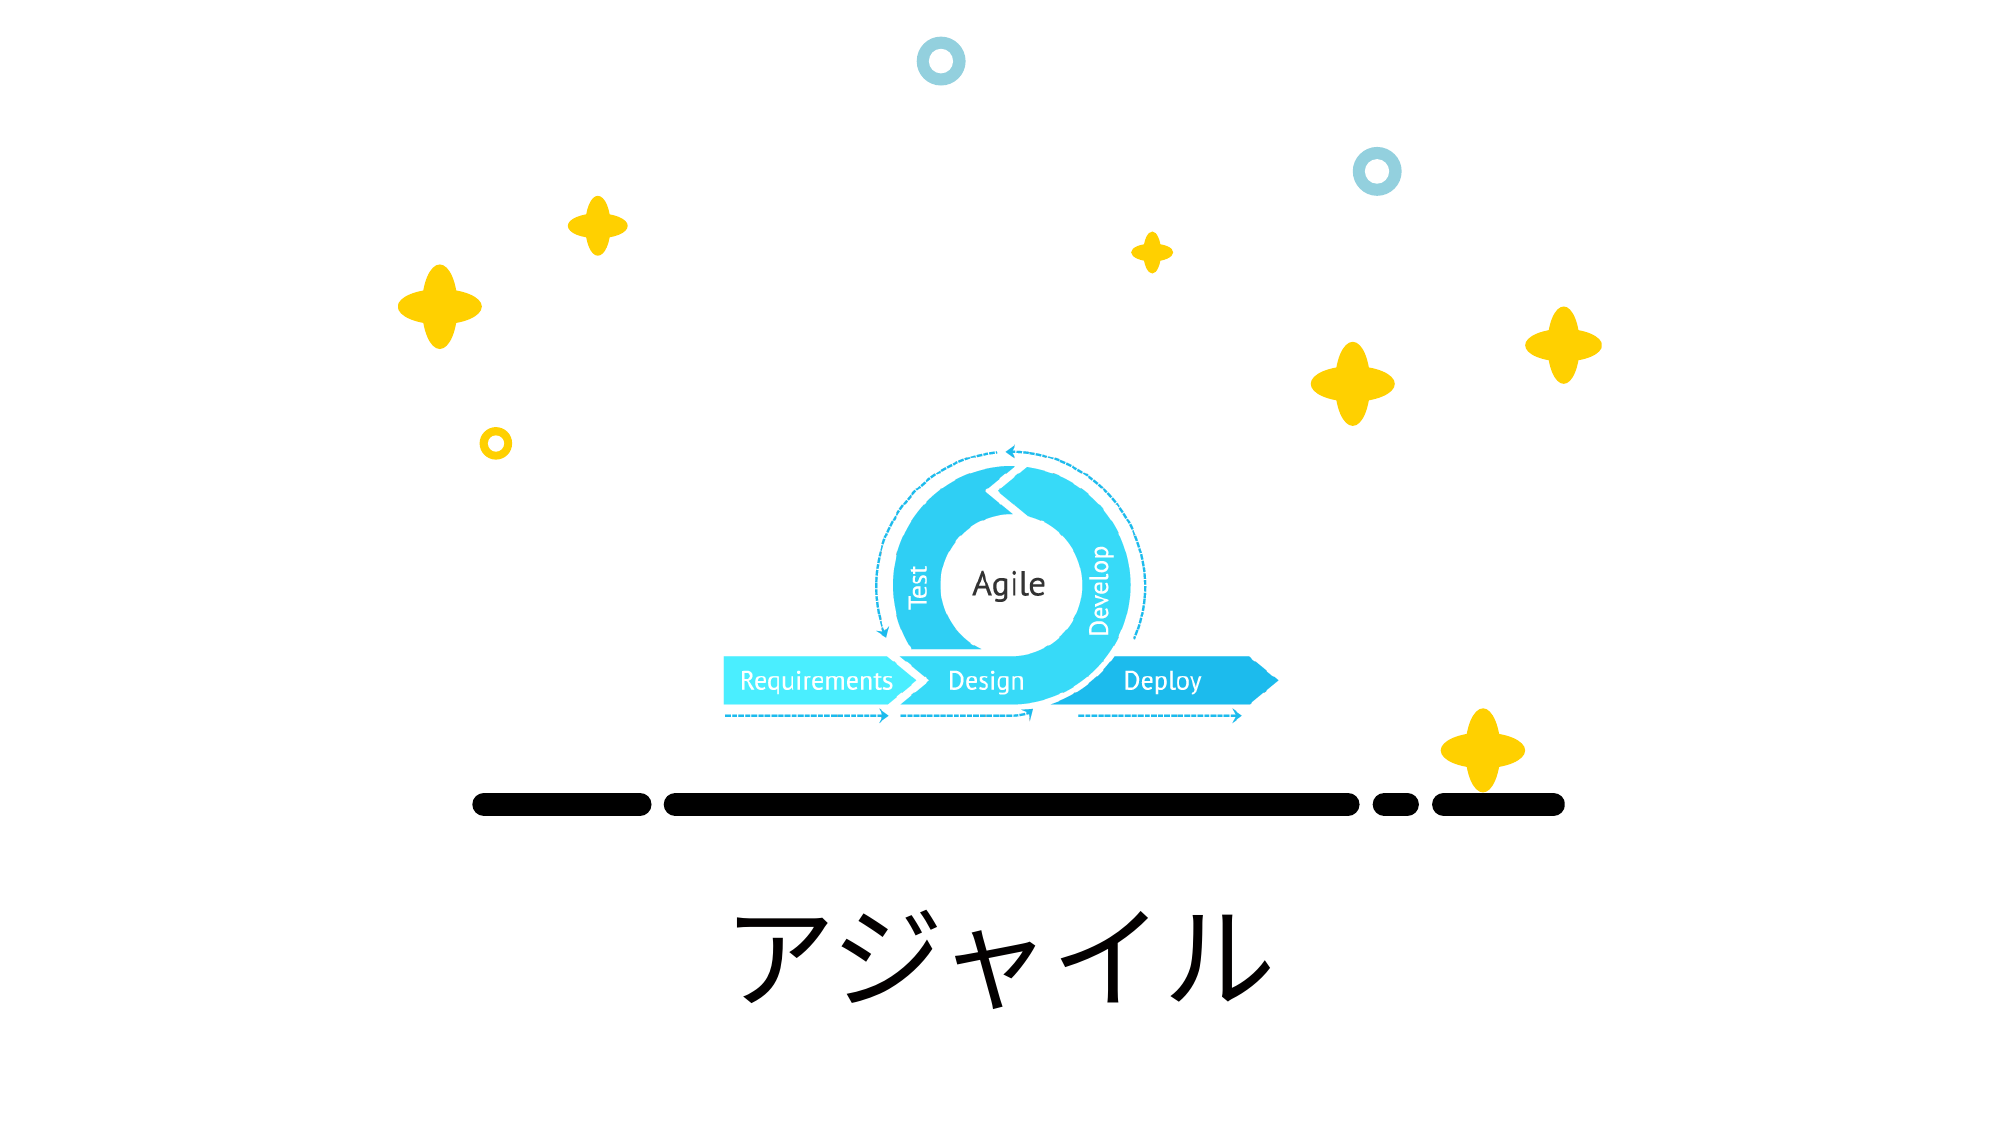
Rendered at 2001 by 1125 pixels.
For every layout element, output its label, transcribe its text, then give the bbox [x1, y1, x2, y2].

text_box アジャイル [708, 879, 1291, 1030]
picture [397, 36, 1602, 818]
